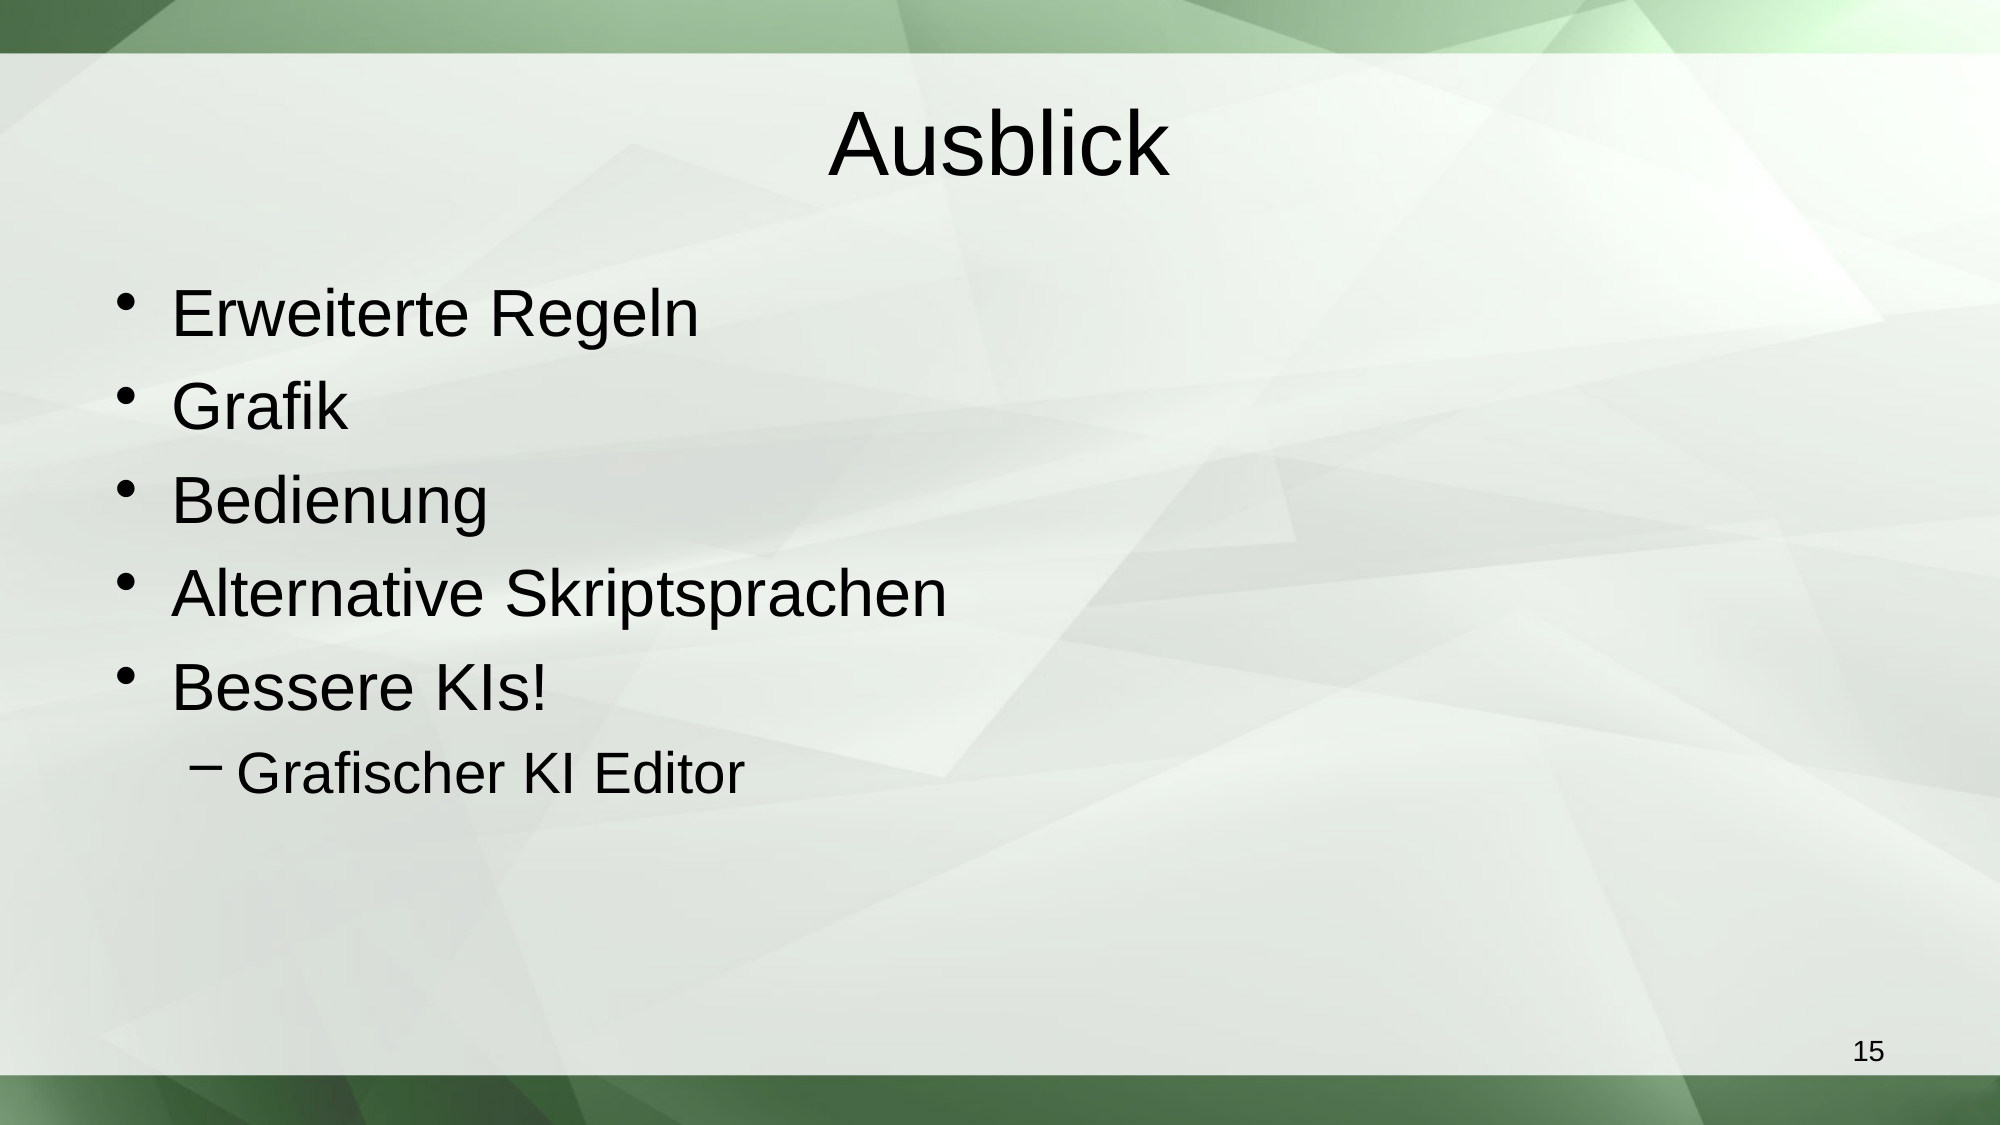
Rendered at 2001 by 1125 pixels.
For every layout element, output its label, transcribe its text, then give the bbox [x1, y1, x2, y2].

list Erweiterte Regeln Grafik Bedienung Alternative Skriptsprachen Bessere KIs! Grafischer KI Editor [99, 262, 1900, 1005]
title Ausblick [99, 45, 1900, 233]
slide_number 15 [1433, 1024, 1900, 1103]
